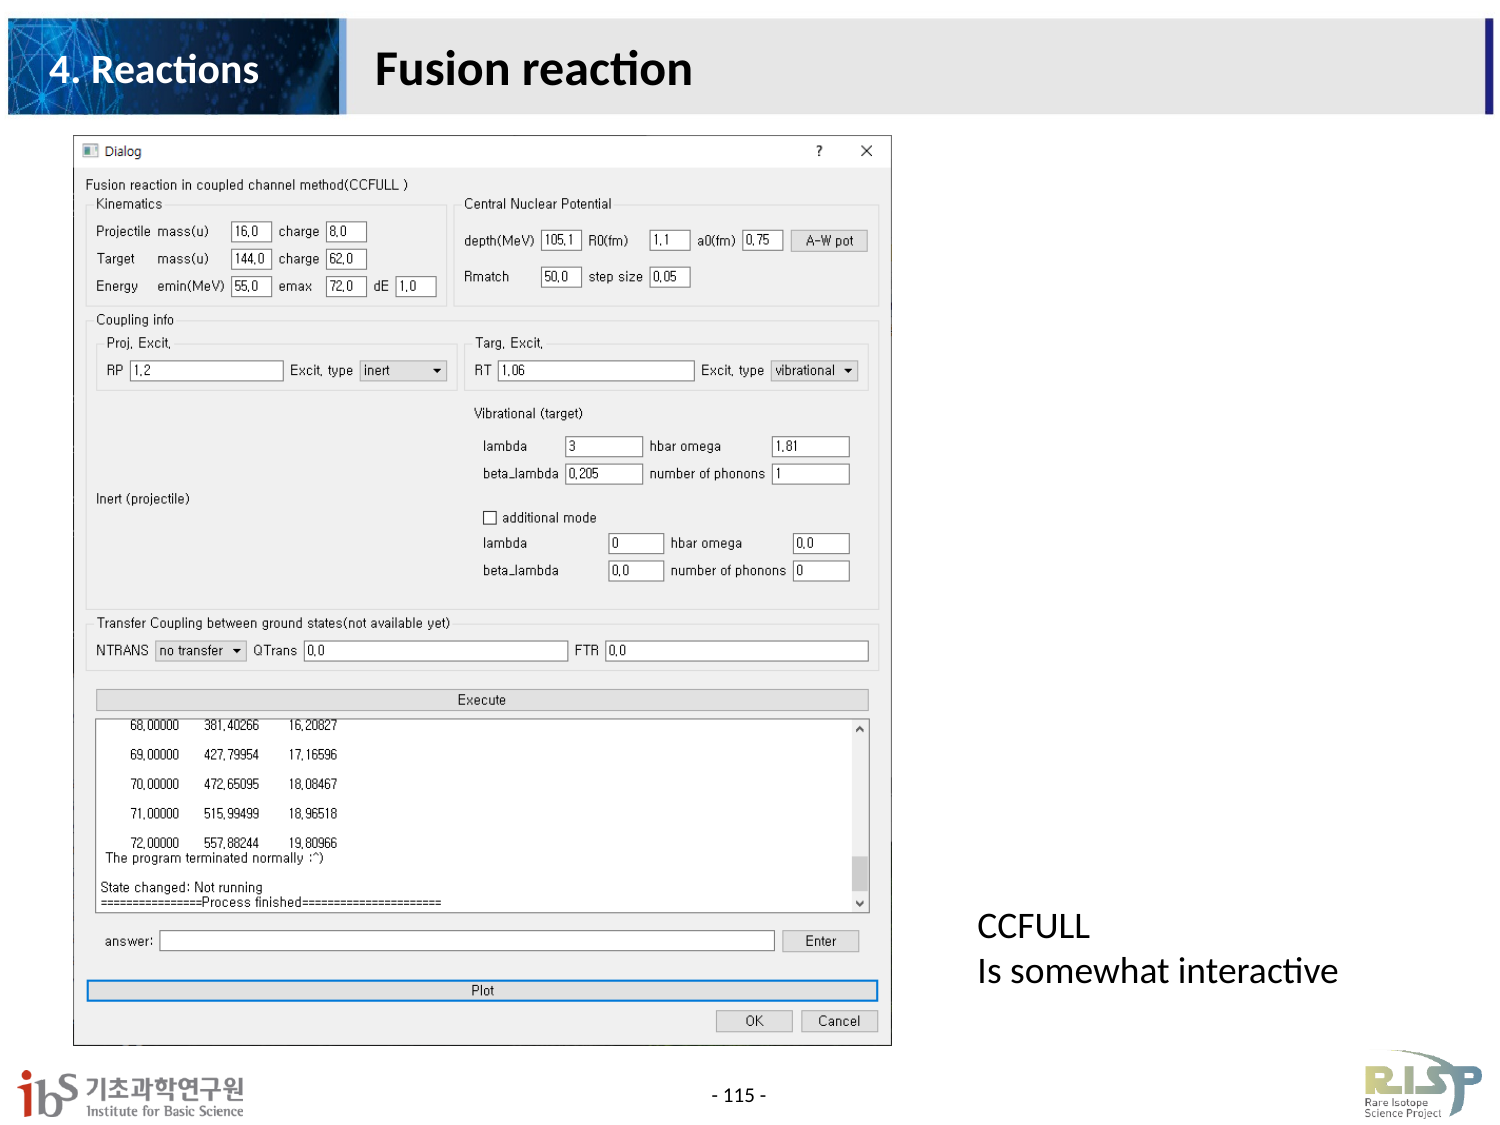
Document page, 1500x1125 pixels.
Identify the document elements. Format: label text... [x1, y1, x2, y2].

text_box CCFULL Is somewhat interactive [962, 893, 1424, 998]
picture [1364, 1049, 1482, 1119]
picture [2, 10, 1500, 130]
picture [17, 1070, 243, 1117]
picture [73, 135, 892, 1046]
